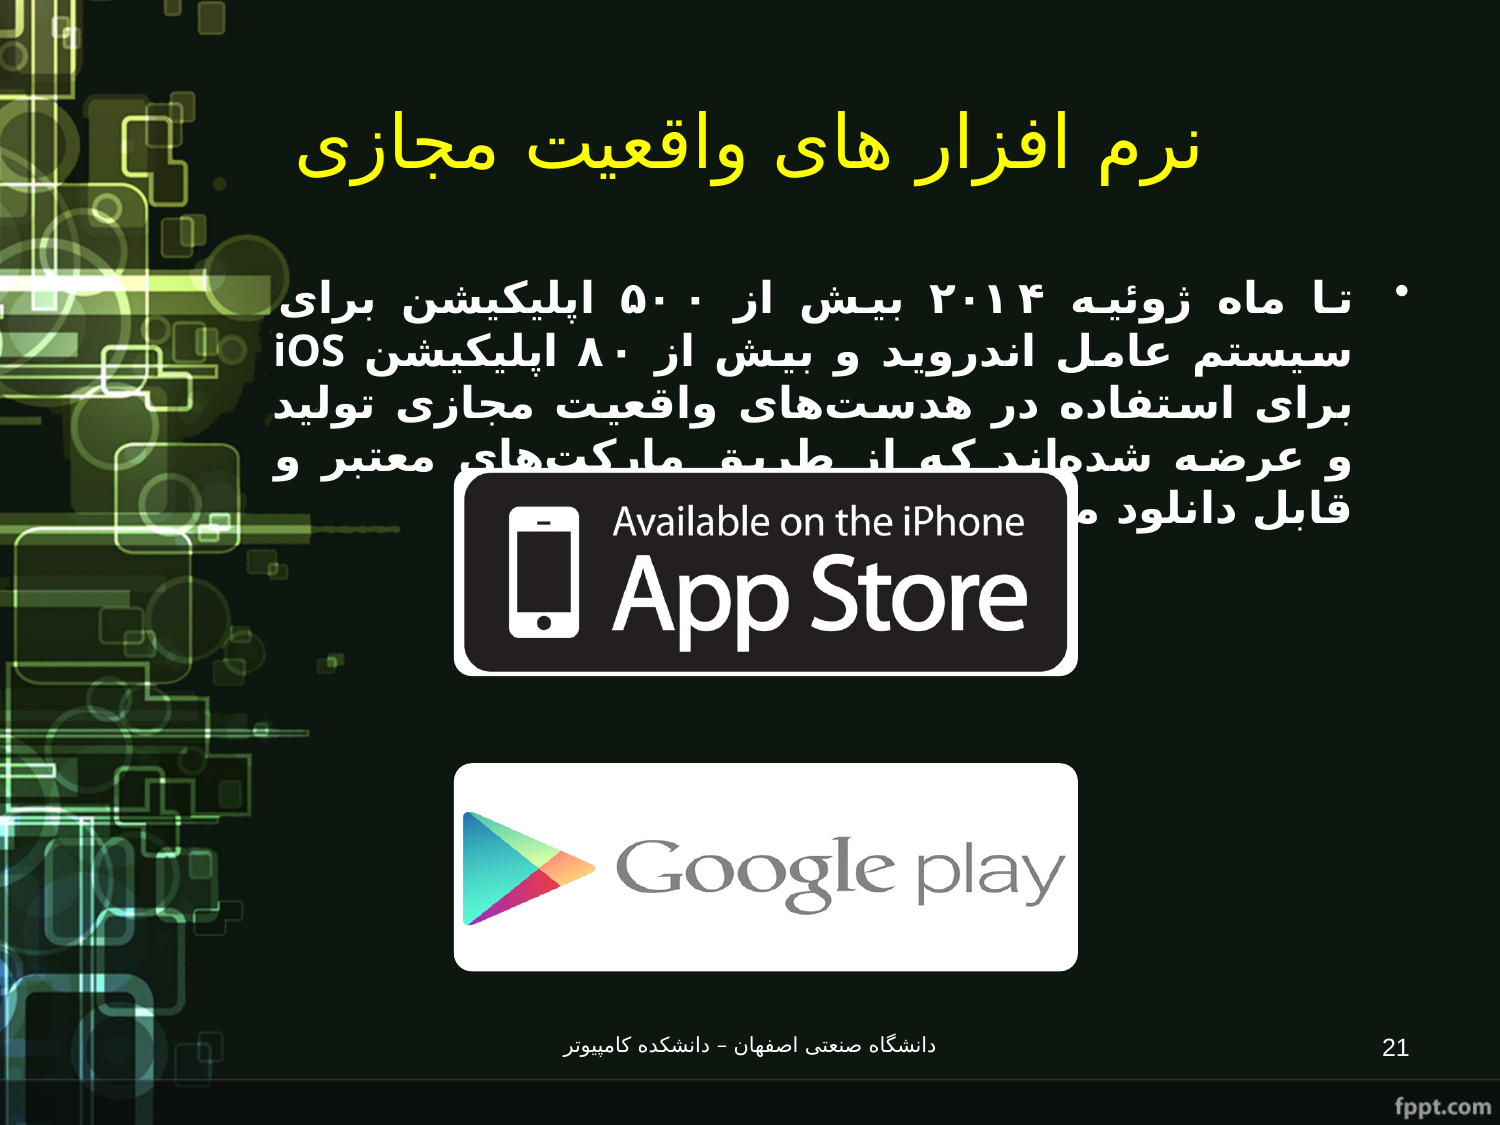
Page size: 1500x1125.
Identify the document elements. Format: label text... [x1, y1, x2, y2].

list تا ماه ژوئیه ۲۰۱۴ بیش از ۵۰۰ اپلیکیشن برای سیستم عامل اندروید و بیش از ۸۰ اپلیکیشن iOS برای استفاده در هدست‌های واقعیت مجازی تولید و عرضه شده‌اند که از طریق مارکت‌های معتبر و قابل دانلود می‌باشند . [253, 262, 1425, 1005]
picture [0, 0, 1500, 1125]
title نرم افزار های واقعیت مجازی [75, 45, 1425, 233]
footer دانشگاه صنعتی اصفهان – دانشکده کامپیوتر [512, 1024, 988, 1103]
slide_number 21 [1074, 1024, 1425, 1103]
